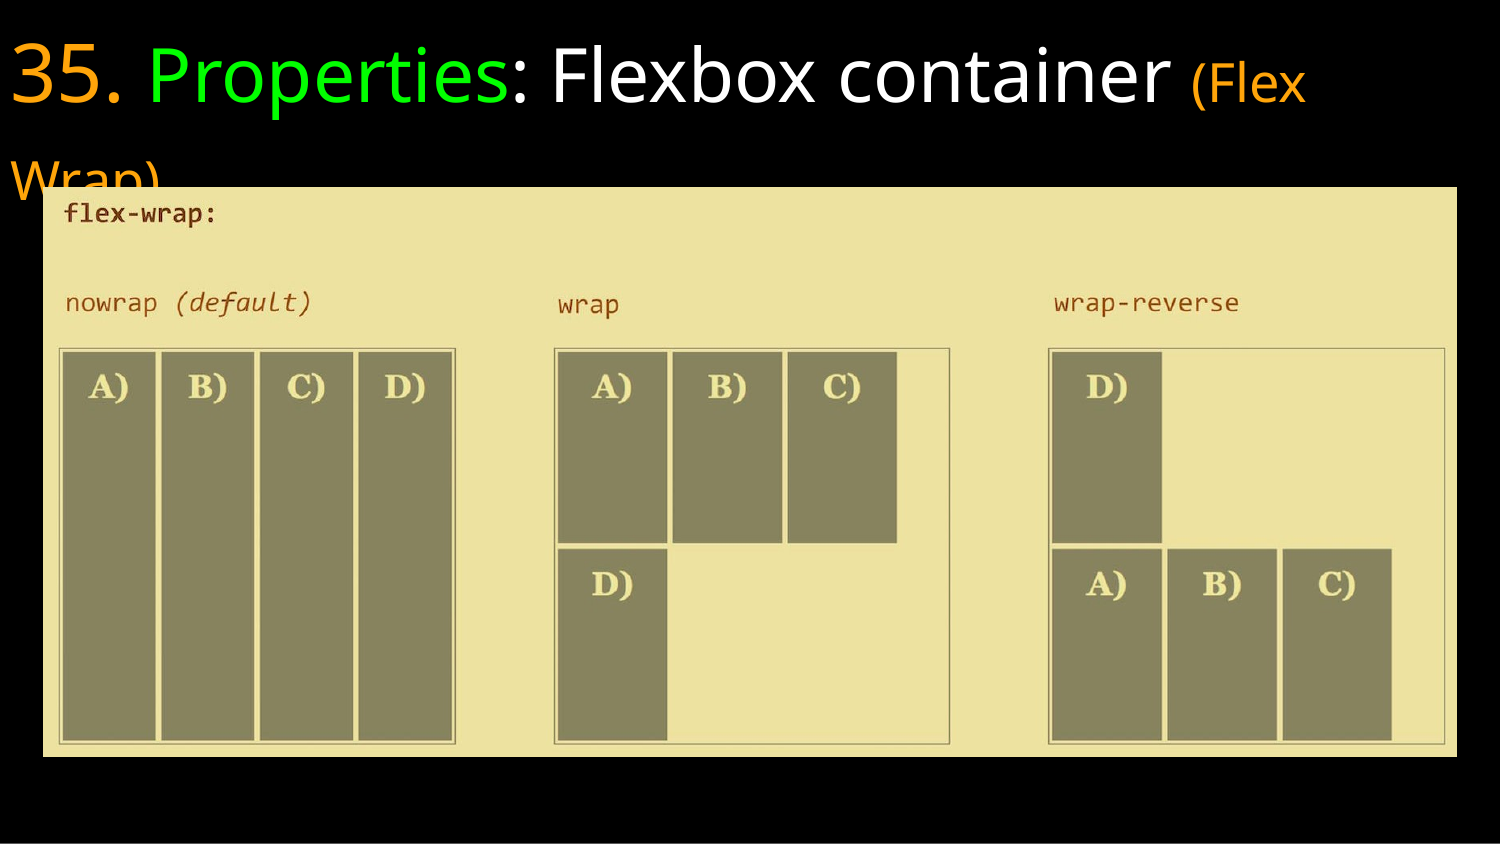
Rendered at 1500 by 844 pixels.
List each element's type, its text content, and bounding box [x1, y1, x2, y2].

picture [42, 186, 1457, 757]
title 35. Properties: Flexbox container (Flex Wrap) [8, 24, 1436, 212]
